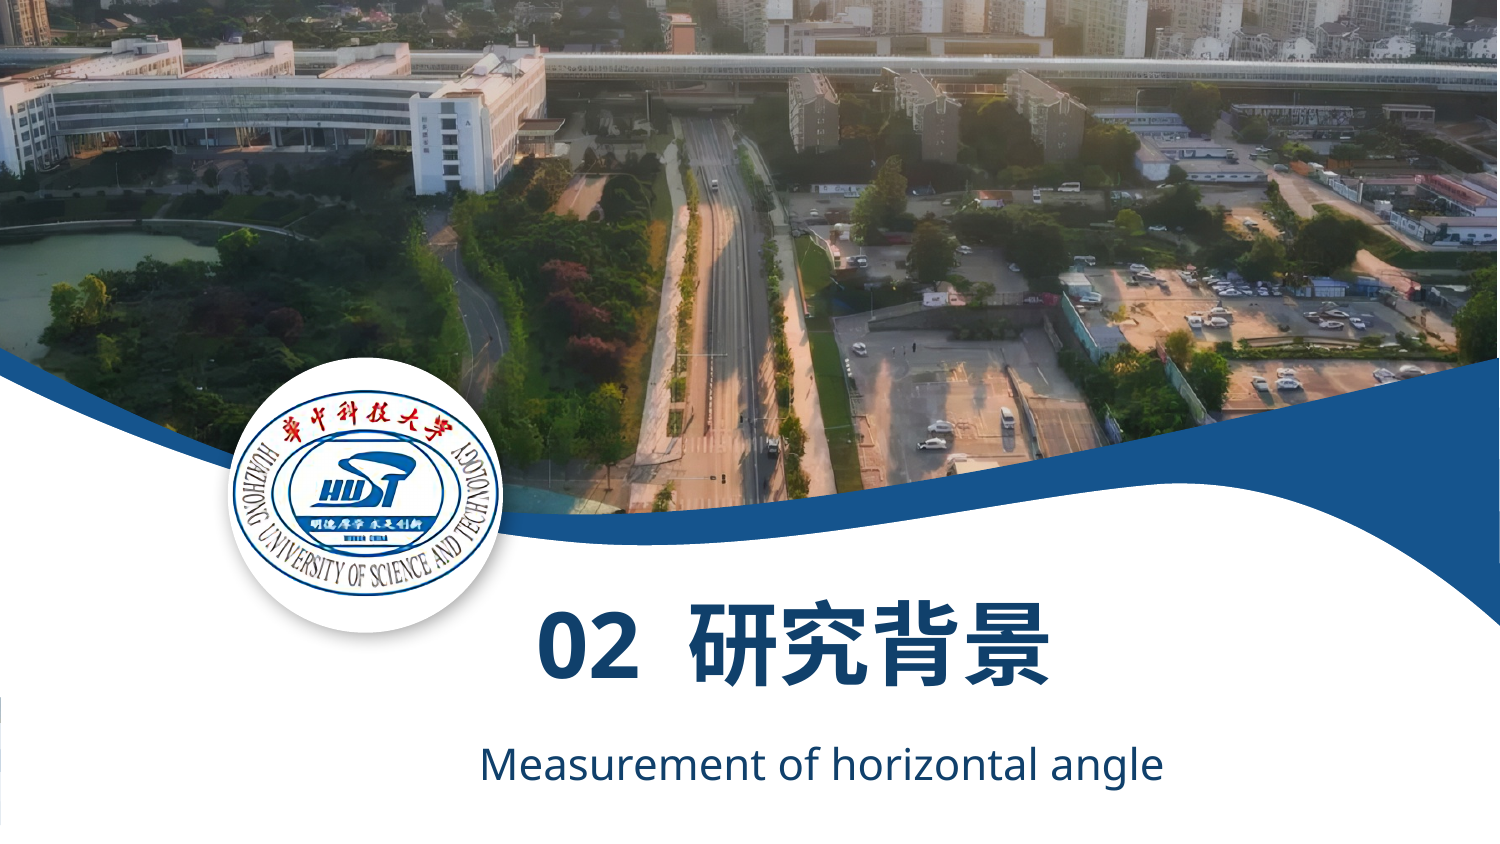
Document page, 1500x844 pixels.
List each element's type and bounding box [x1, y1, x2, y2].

text_box [225, 354, 506, 636]
text_box [0, 346, 1500, 844]
picture [0, 0, 1497, 346]
